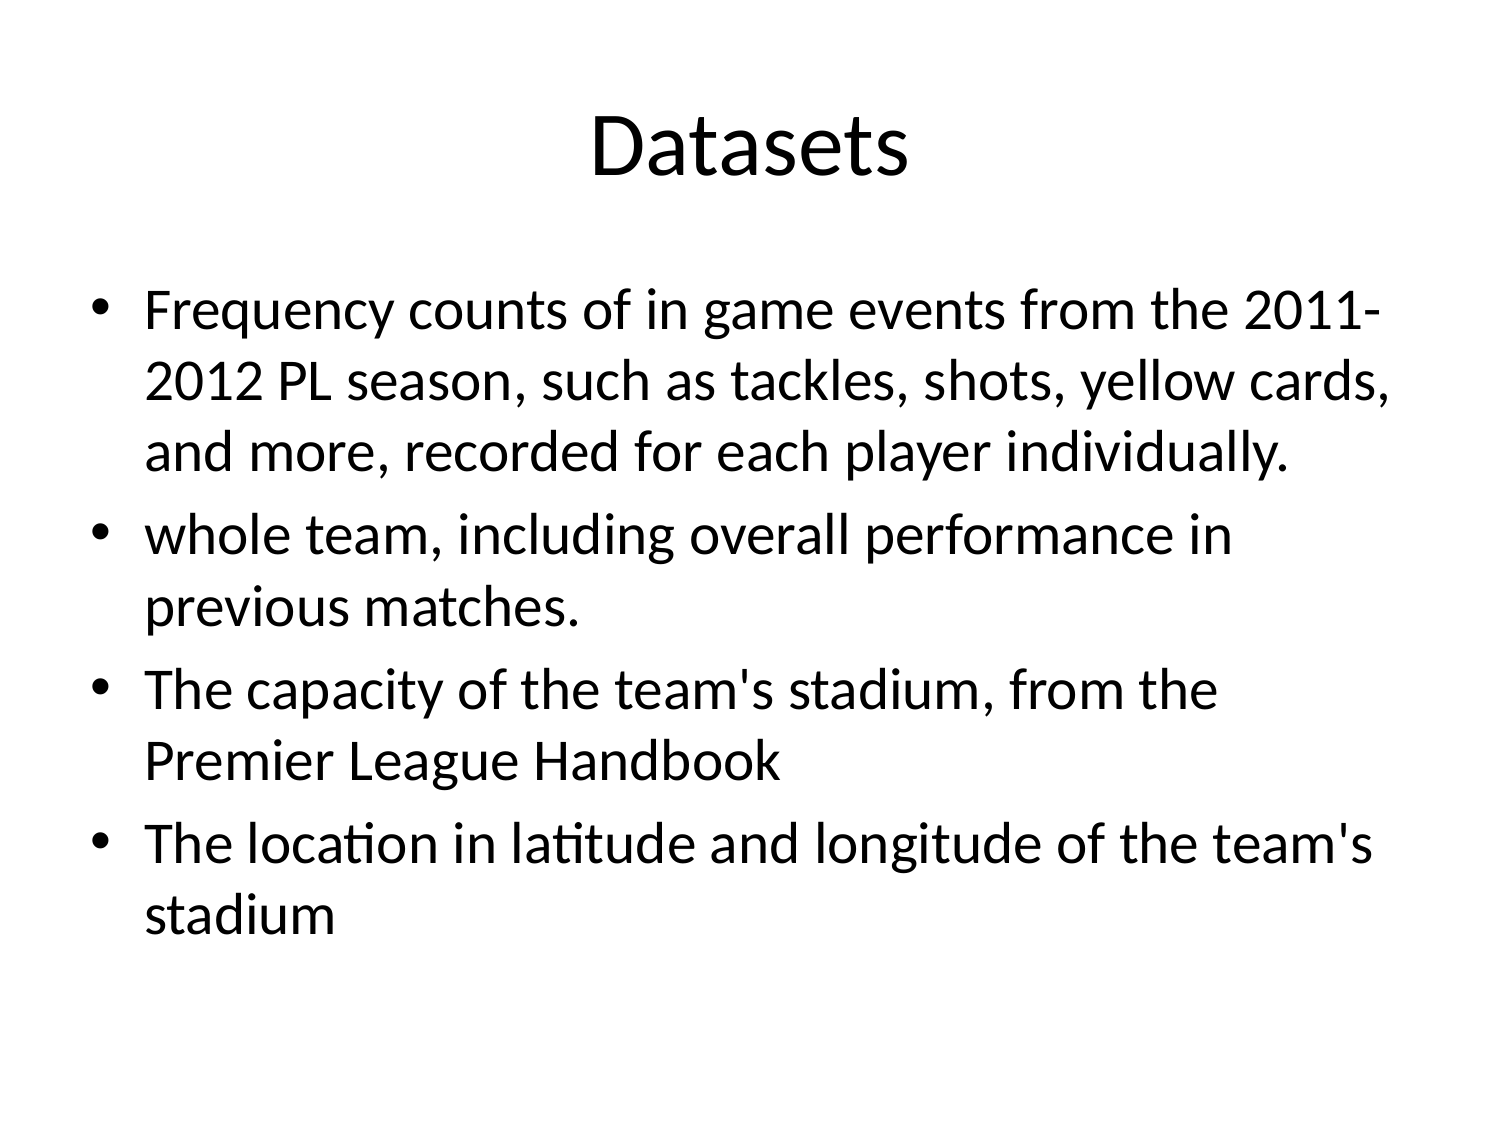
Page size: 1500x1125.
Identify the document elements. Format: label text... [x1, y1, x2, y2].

list Frequency counts of in game events from the 2011-2012 PL season, such as tackles, shots, yellow cards, and more, recorded for each player individually. whole team, including overall performance in previous matches. The capacity of the team's stadium, from the Premier League Handbook The location in latitude and longitude of the team's stadium [75, 262, 1425, 1005]
title Datasets [75, 45, 1425, 233]
